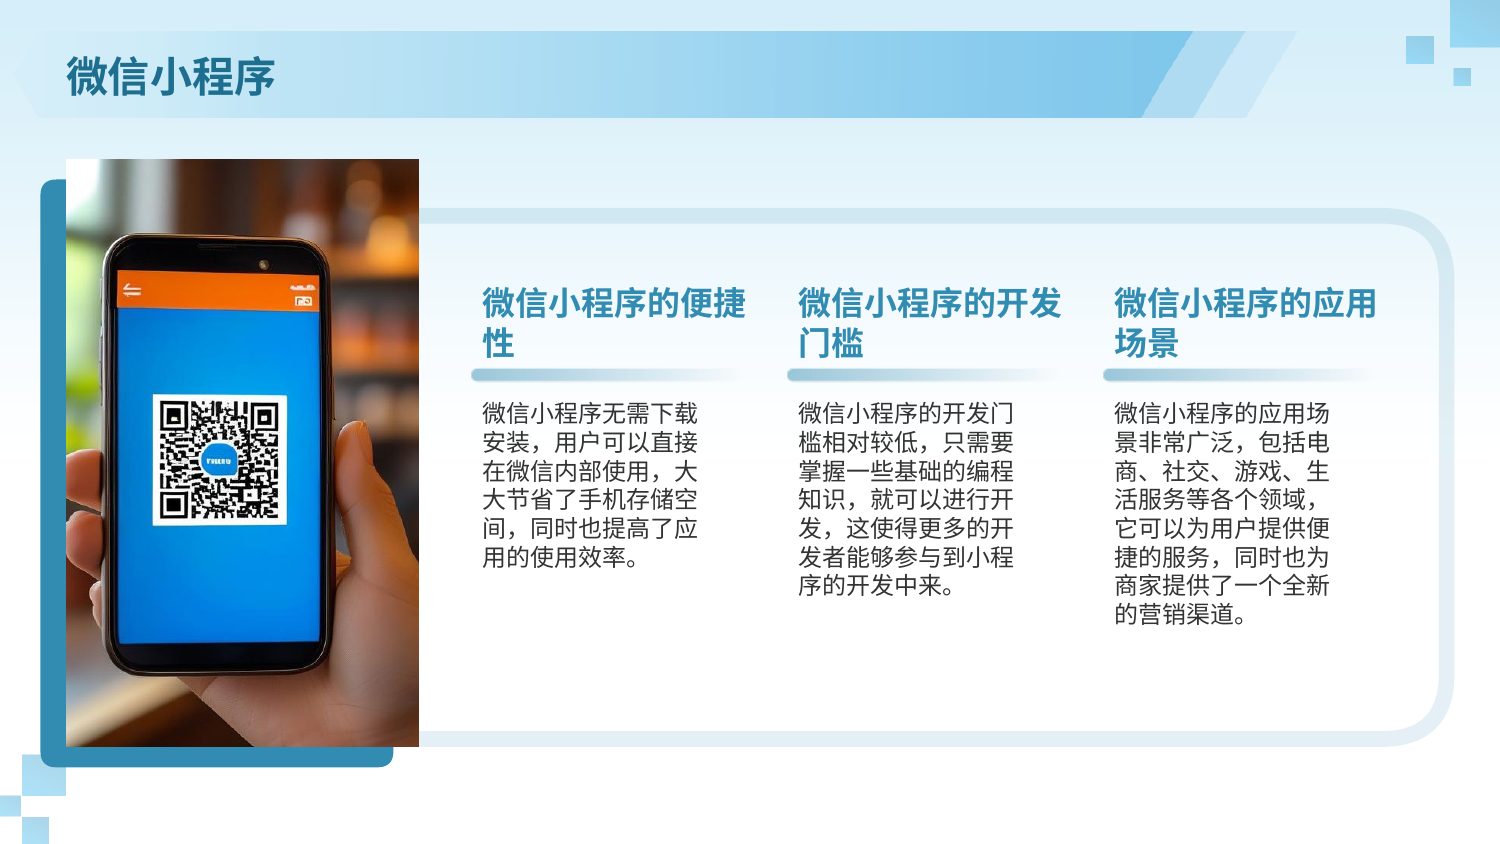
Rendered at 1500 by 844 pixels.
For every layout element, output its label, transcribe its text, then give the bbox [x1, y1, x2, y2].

text_box 微信小程序无需下载安装，用户可以直接在微信内部使用，大大节省了手机存储空间，同时也提高了应用的使用效率。 [467, 410, 737, 587]
text_box 微信小程序的便捷性 [467, 267, 784, 329]
text_box 微信小程序 [50, 28, 1369, 117]
picture [0, 0, 1500, 844]
text_box 微信小程序的开发门槛相对较低，只需要掌握一些基础的编程知识，就可以进行开发，这使得更多的开发者能够参与到小程序的开发中来。 [783, 410, 1053, 616]
text_box 微信小程序的应用场景非常广泛，包括电商、社交、游戏、生活服务等各个领域，它可以为用户提供便捷的服务，同时也为商家提供了一个全新的营销渠道。 [1099, 410, 1369, 645]
text_box 微信小程序的开发门槛 [783, 267, 1099, 325]
text_box 微信小程序的应用场景 [1099, 267, 1417, 325]
text_box [40, 179, 394, 768]
text_box [419, 215, 1447, 740]
